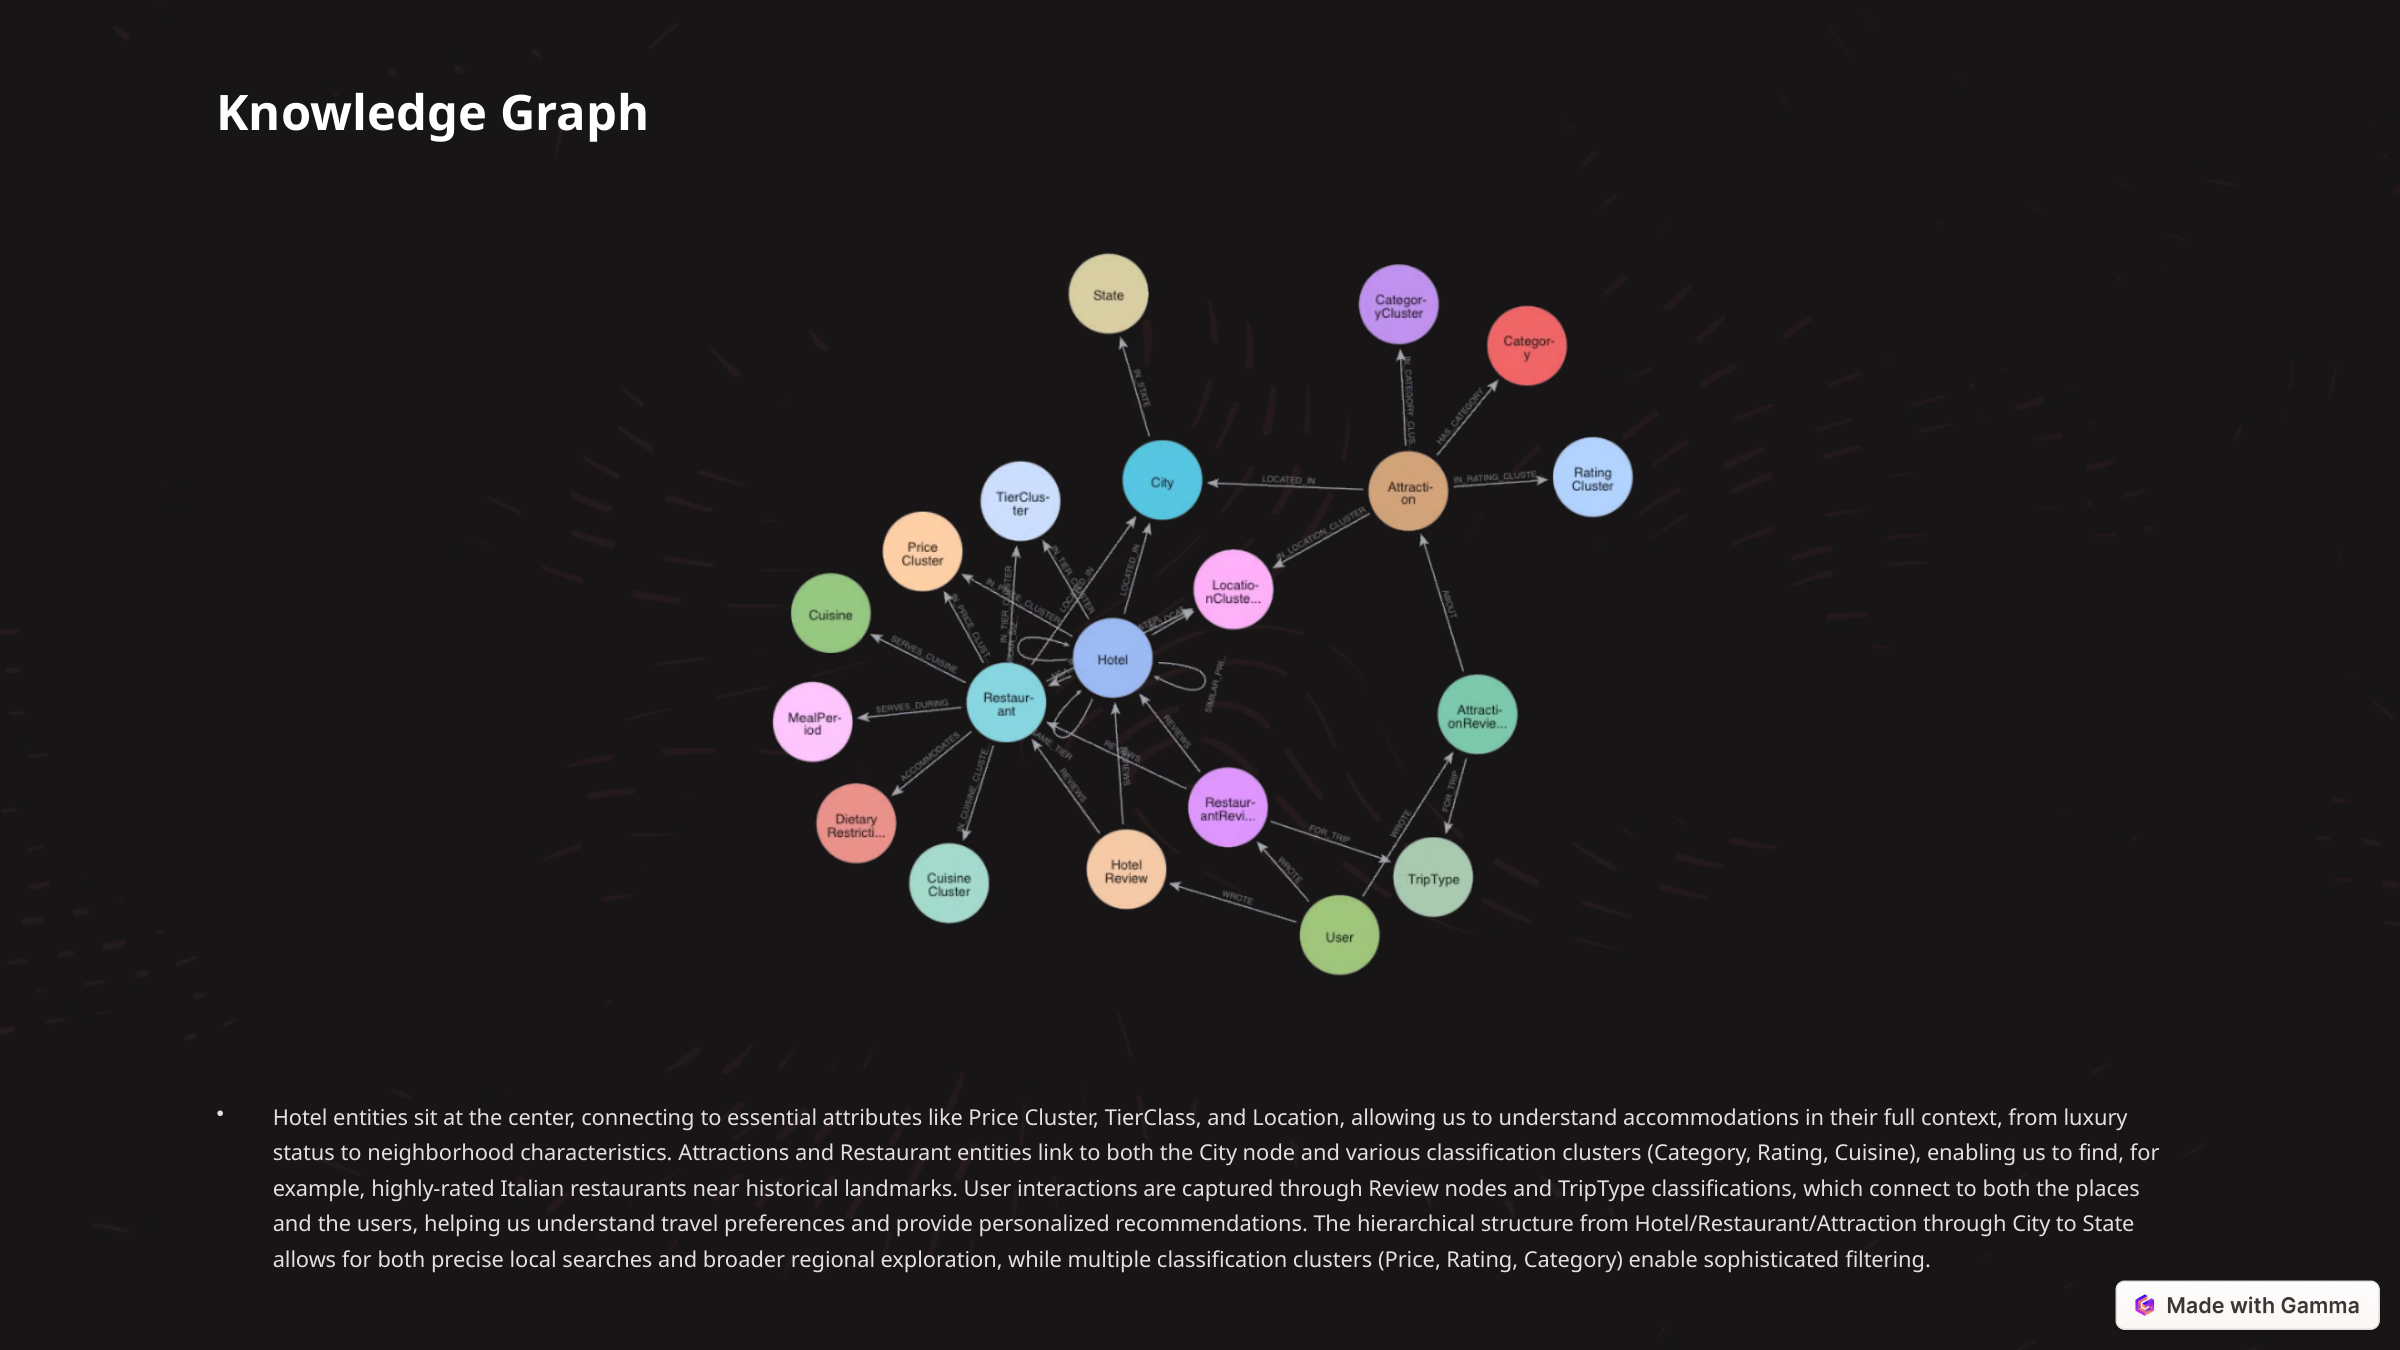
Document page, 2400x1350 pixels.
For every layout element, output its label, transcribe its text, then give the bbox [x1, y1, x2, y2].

picture [2106, 1271, 2389, 1339]
text_box Hotel entities sit at the center, connecting to essential attributes like Price Cluster, TierClass, and Location, allowing us to understand accommodations in their full context, from luxury status to neighborhood characteristics. Attractions and Restaurant entities link to both the City node and various classification clusters (Category, Rating, Cuisine), enabling us to find, for example, highly-rated Italian restaurants near historical landmarks. User interactions are captured through Review nodes and TripType classifications, which connect to both the places and the users, helping us understand travel preferences and provide personalized recommendations. The hierarchical structure from Hotel/Restaurant/Attraction through City to State allows for both precise local searches and broader regional exploration, while multiple classification clusters (Price, Rating, Category) enable sophisticated filtering. [216, 1094, 2184, 1272]
picture [732, 184, 1668, 1070]
text_box Knowledge Graph [216, 78, 709, 140]
